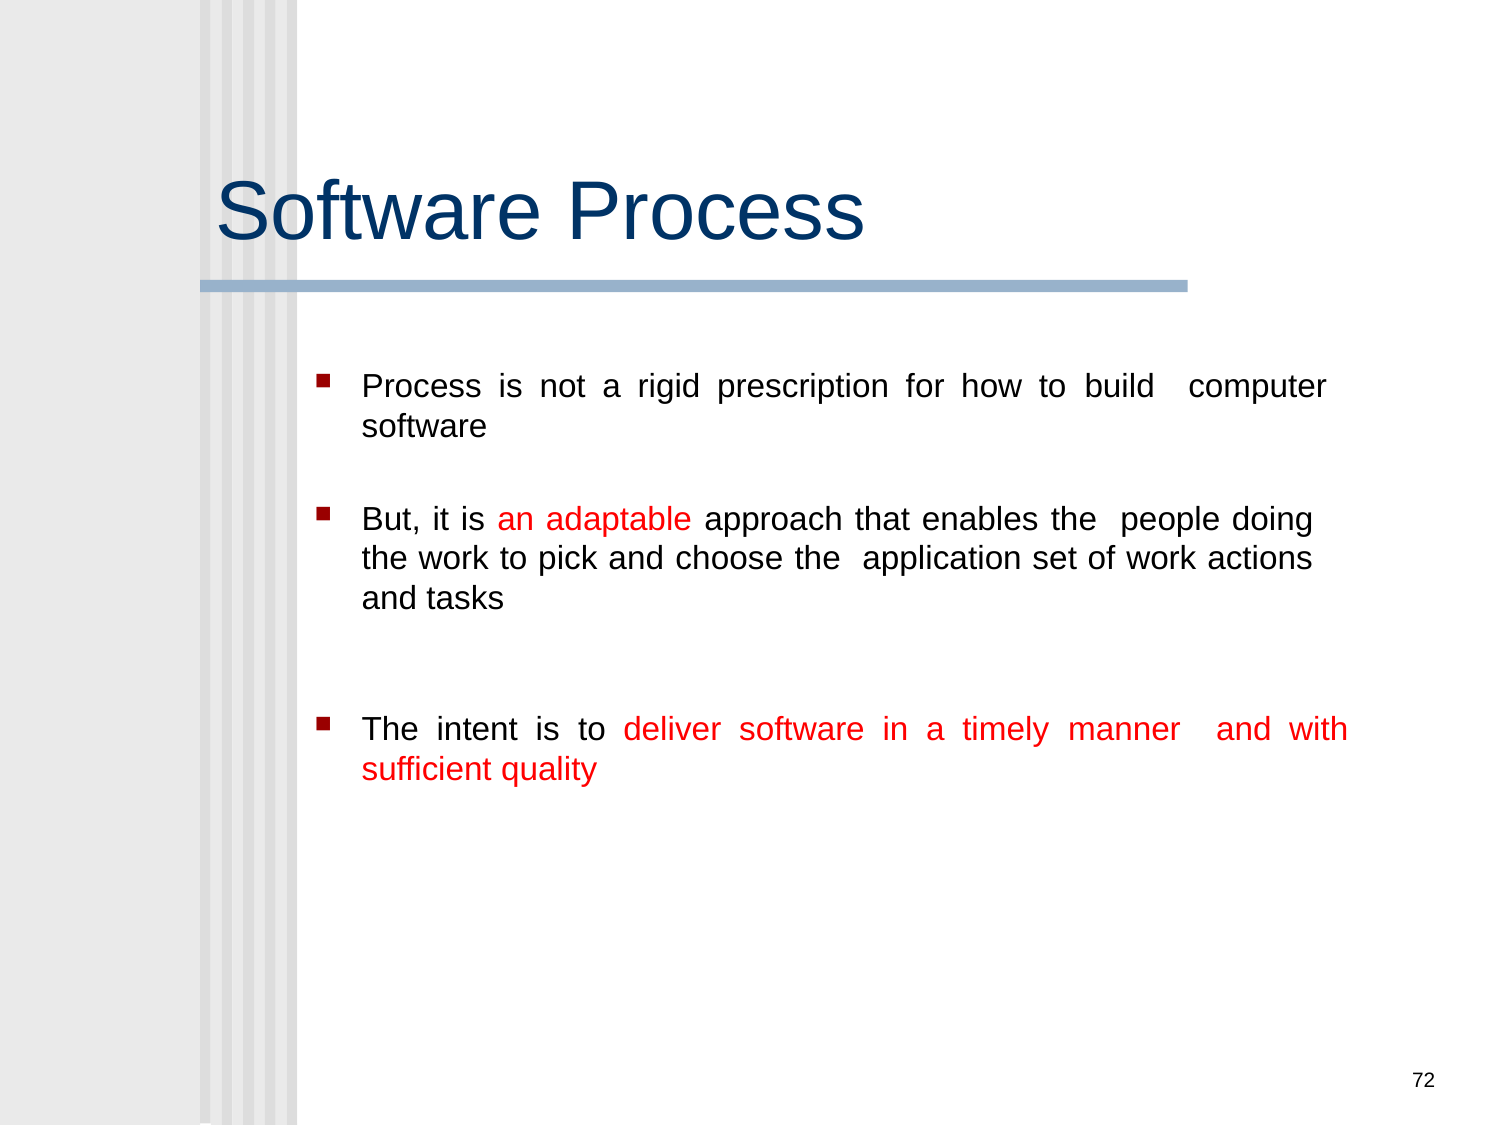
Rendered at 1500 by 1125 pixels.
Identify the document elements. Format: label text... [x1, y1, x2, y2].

text_box Process is not a rigid prescription for how to build computer software But, it is an adaptable approach that enables the people doing the work to pick and choose the application set of work actions and tasks The intent is to deliver software in a timely manner and with sufficient quality [312, 362, 1350, 787]
title Software Process [212, 154, 870, 345]
slide_number 72 [1405, 1067, 1442, 1125]
